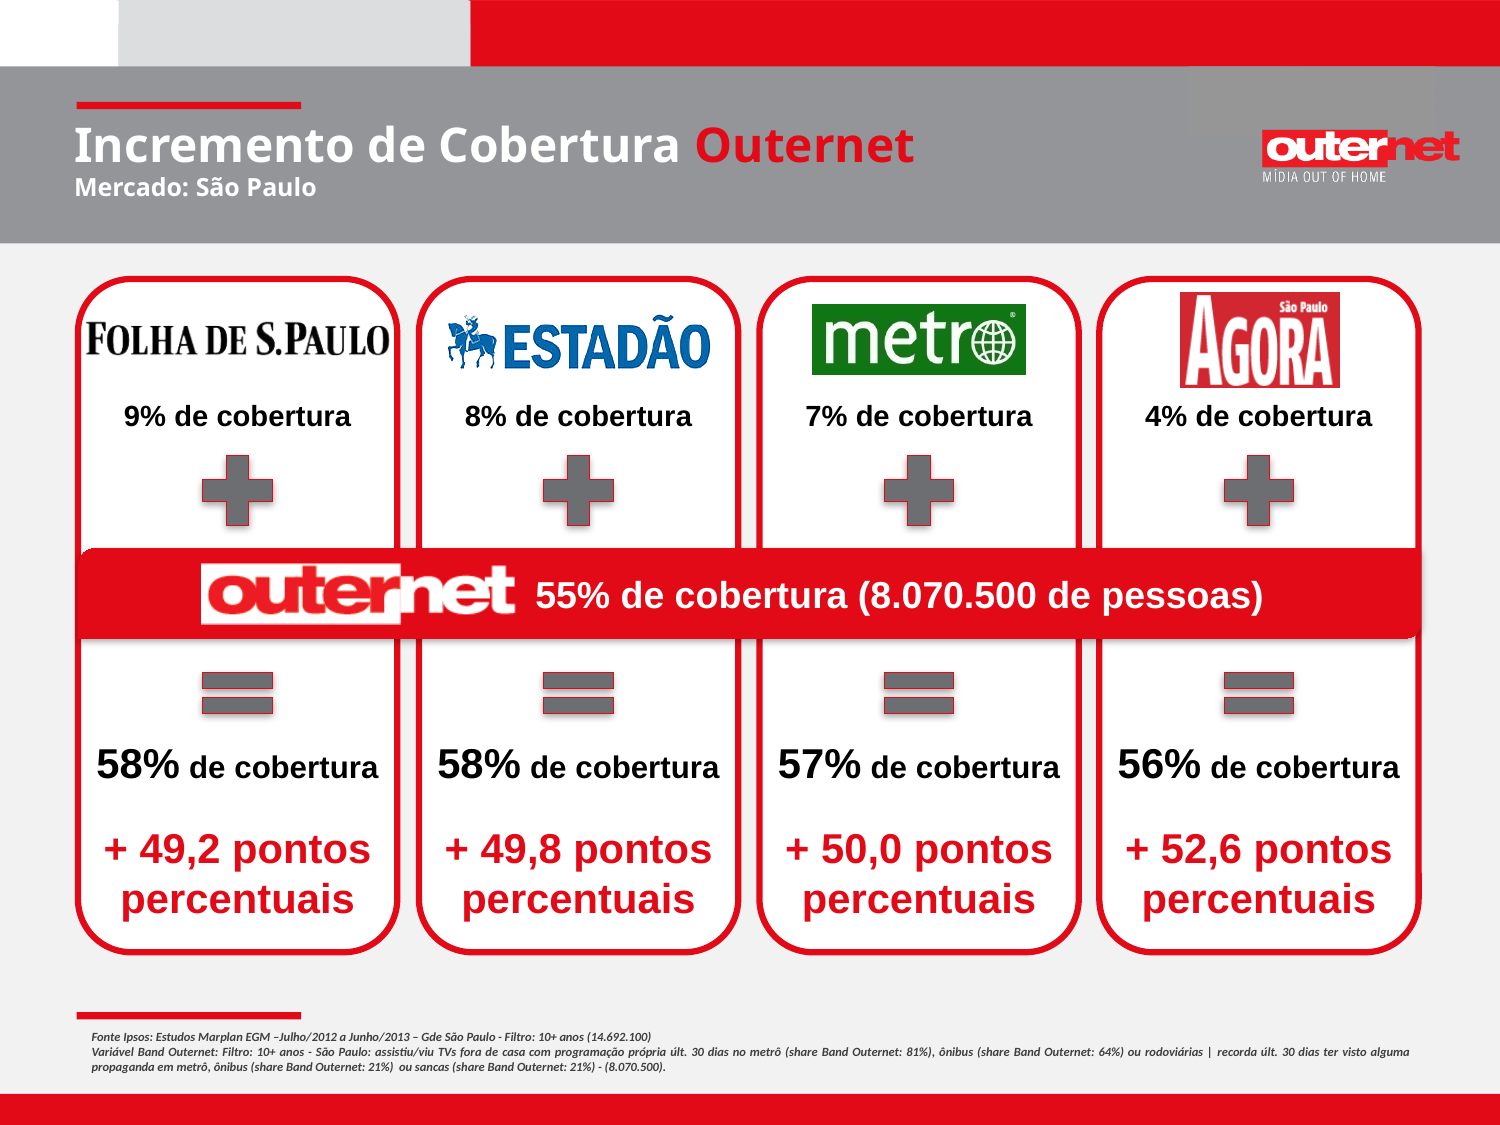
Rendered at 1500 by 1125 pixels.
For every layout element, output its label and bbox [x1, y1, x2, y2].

text_box [59, 101, 1436, 211]
picture [0, 67, 1500, 243]
text_box [76, 278, 1424, 1083]
